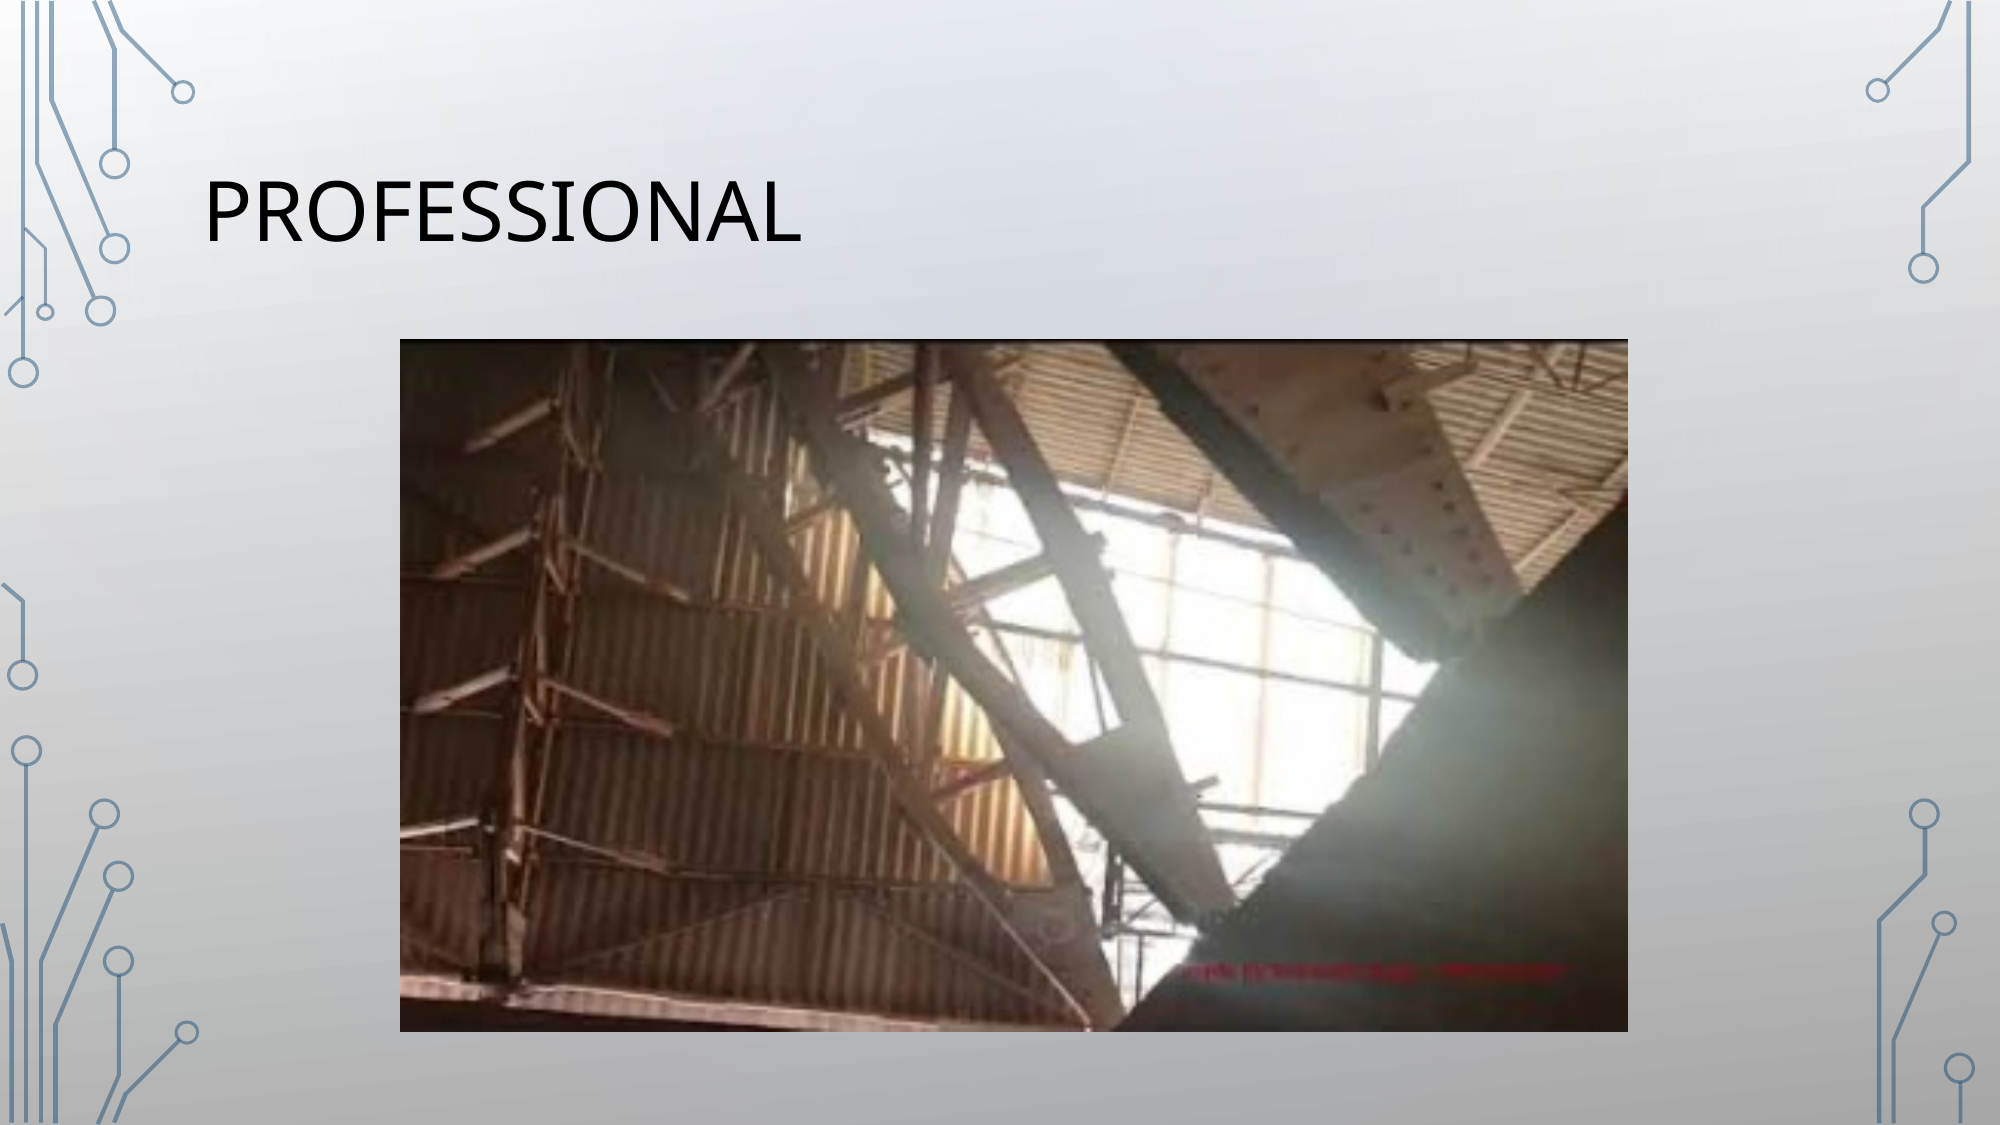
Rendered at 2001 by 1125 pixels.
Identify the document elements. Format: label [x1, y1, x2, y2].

text_box [1863, 0, 1976, 1124]
picture [201, 0, 2000, 1125]
text_box [0, 0, 201, 1125]
list [399, 338, 1629, 1034]
